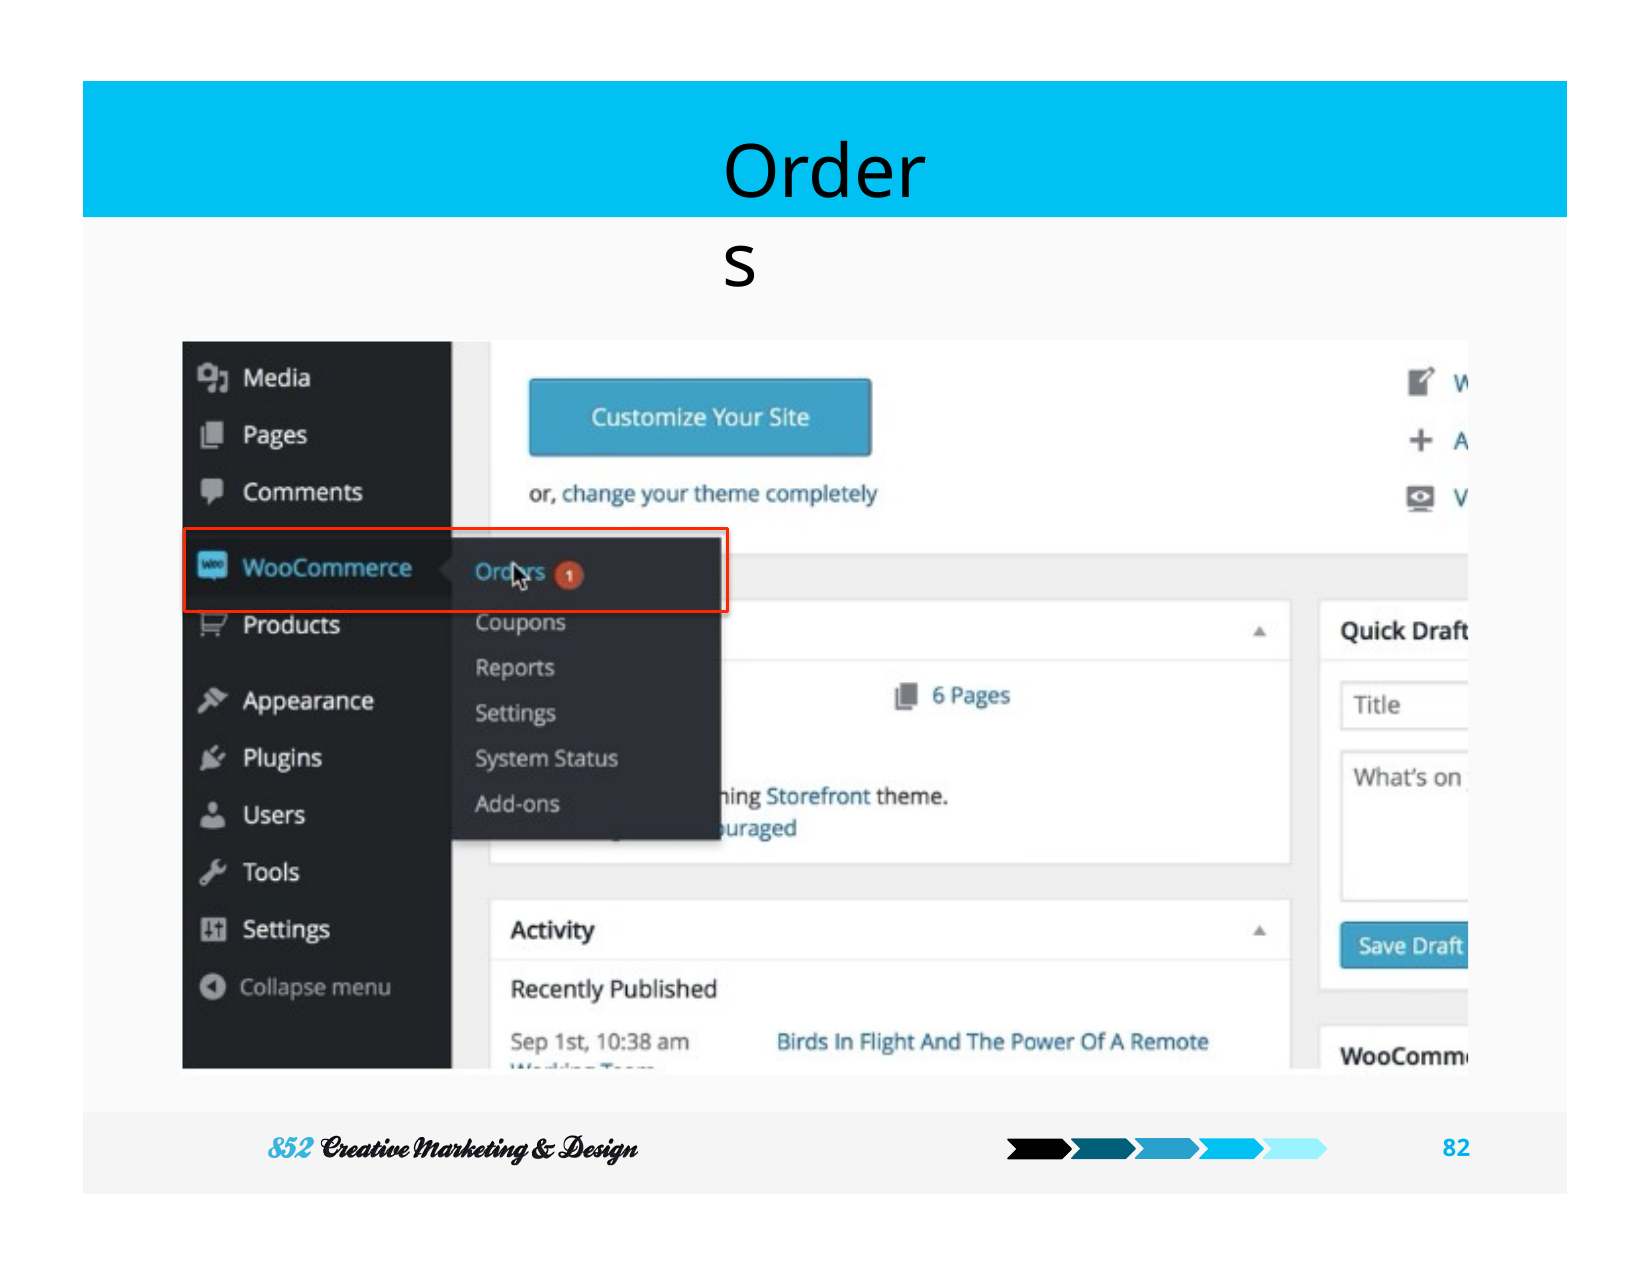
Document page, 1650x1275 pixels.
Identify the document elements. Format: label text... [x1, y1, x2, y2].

text_box [1135, 1138, 1199, 1159]
slide_number 82 [1438, 1129, 1484, 1275]
title Orders [719, 121, 929, 337]
picture [257, 1124, 645, 1173]
text_box [175, 522, 737, 624]
text_box [184, 528, 728, 612]
text_box [1007, 1139, 1072, 1159]
text_box [1199, 1139, 1264, 1159]
text_box [181, 340, 1469, 1076]
text_box [1071, 1139, 1136, 1159]
text_box [1263, 1139, 1327, 1159]
